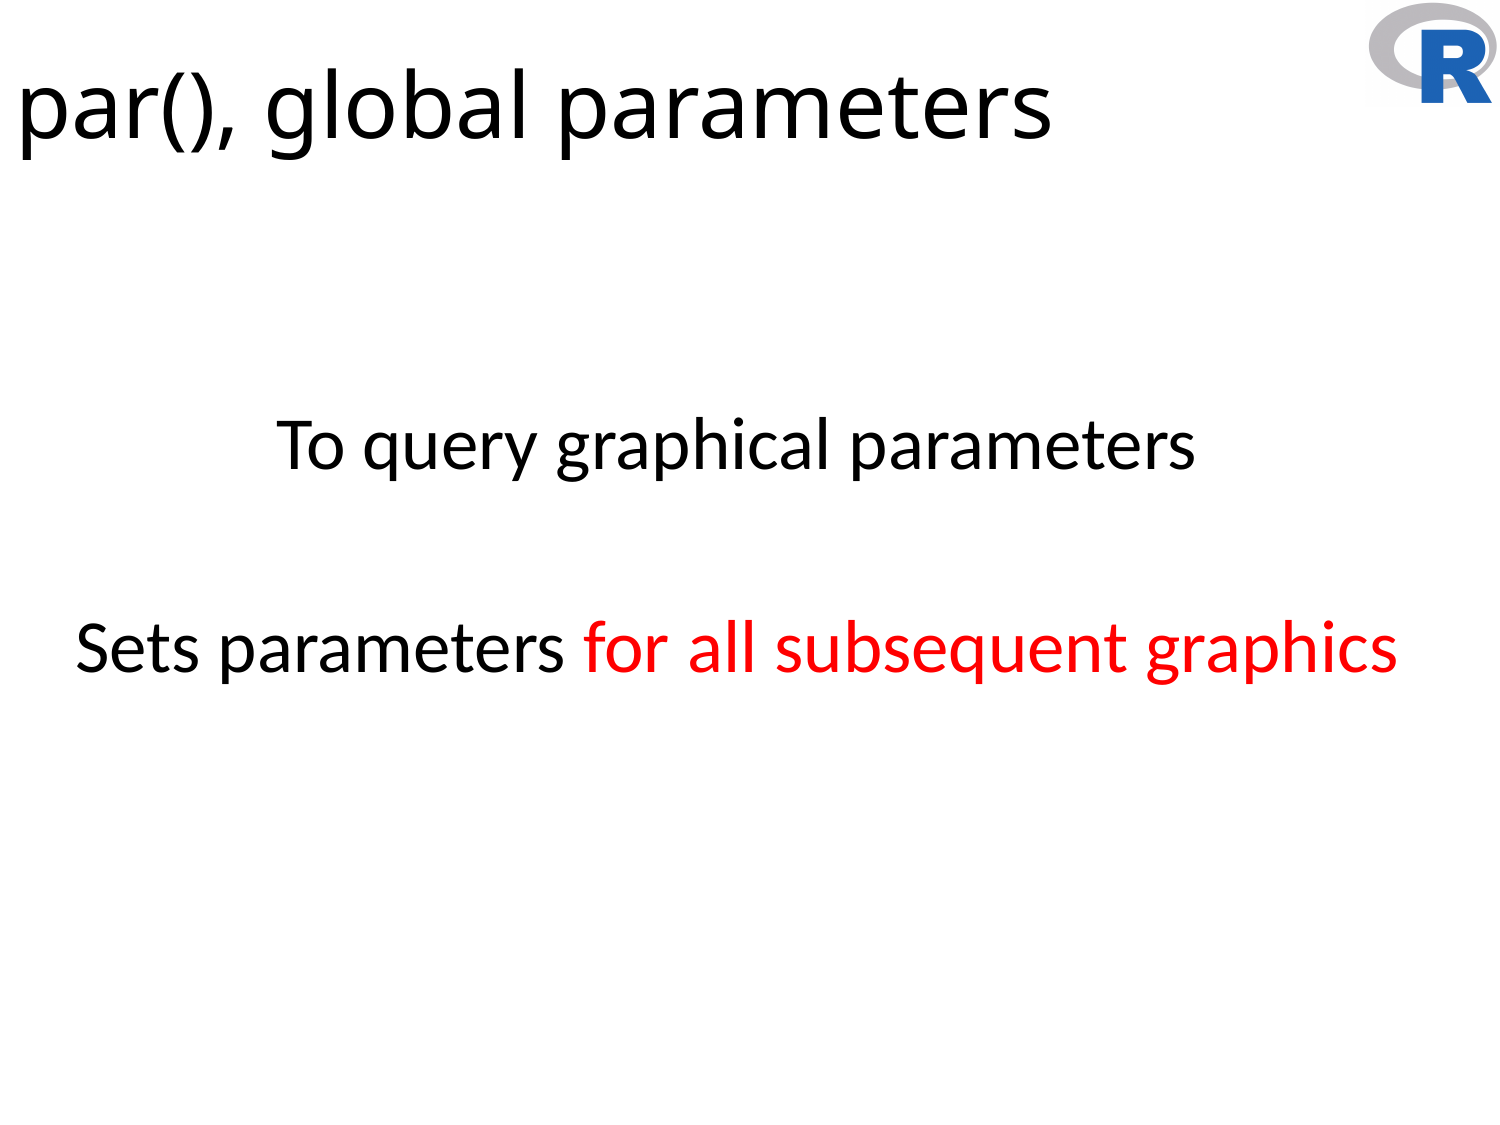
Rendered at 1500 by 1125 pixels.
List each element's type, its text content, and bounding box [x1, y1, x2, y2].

picture [1365, 0, 1500, 107]
title par(), global parameters [0, 0, 1397, 218]
list To query graphical parameters Sets parameters for all subsequent graphics [27, 397, 1447, 1111]
